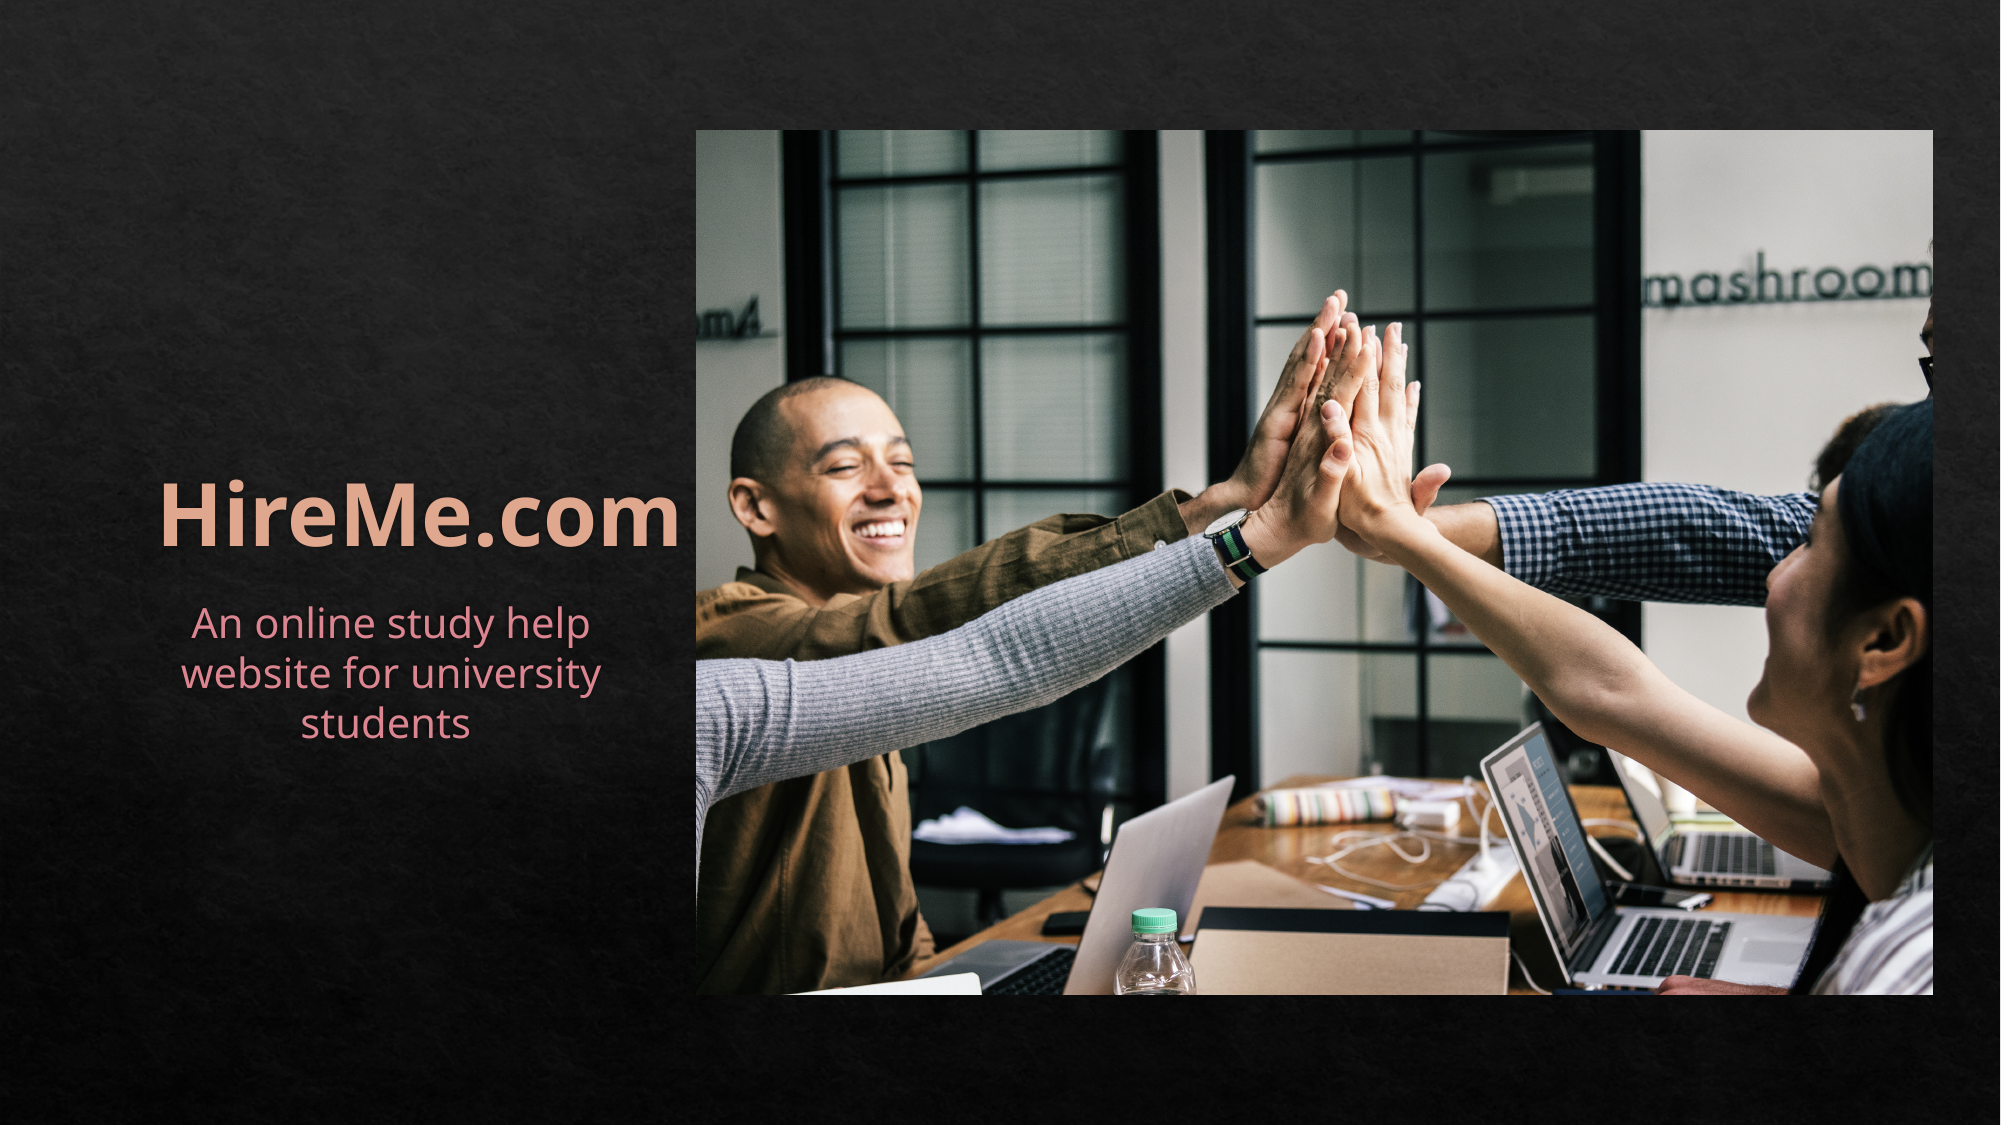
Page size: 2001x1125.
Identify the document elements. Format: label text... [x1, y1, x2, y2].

subtitle An online study help website for university students [113, 588, 669, 784]
text_box [0, 0, 2000, 1125]
text_box HireMe.com [141, 423, 688, 572]
picture [695, 130, 1933, 995]
